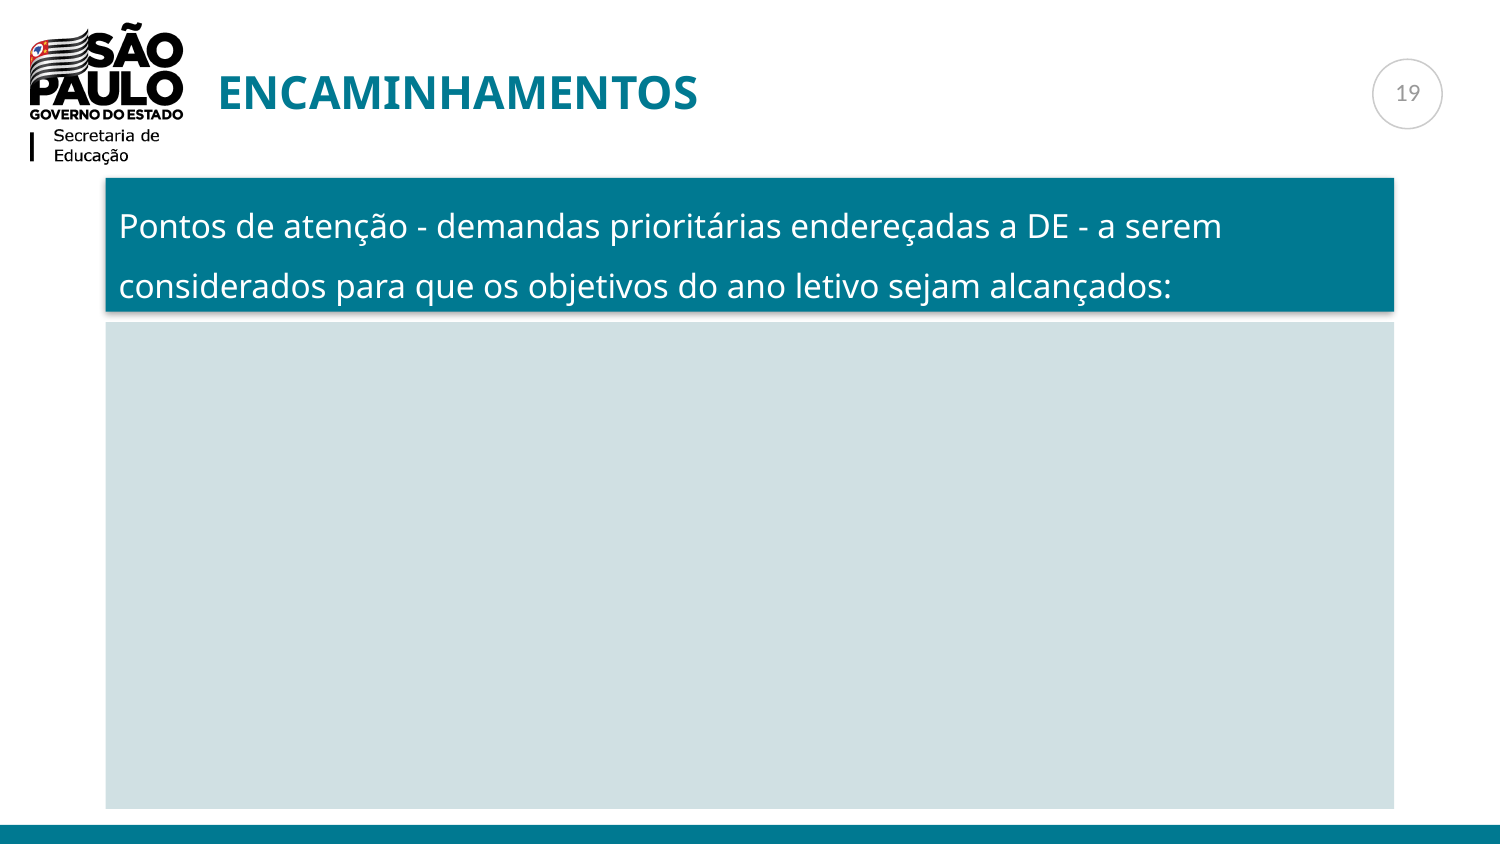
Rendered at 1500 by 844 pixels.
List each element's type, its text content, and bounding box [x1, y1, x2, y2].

text_box Pontos de atenção - demandas prioritárias endereçadas a DE - a serem considerados para que os objetivos do ano letivo sejam alcançados: [105, 177, 1395, 312]
text_box [105, 322, 1395, 809]
picture [29, 22, 194, 166]
text_box ENCAMINHAMENTOS [202, 56, 1450, 134]
text_box [0, 824, 1500, 844]
